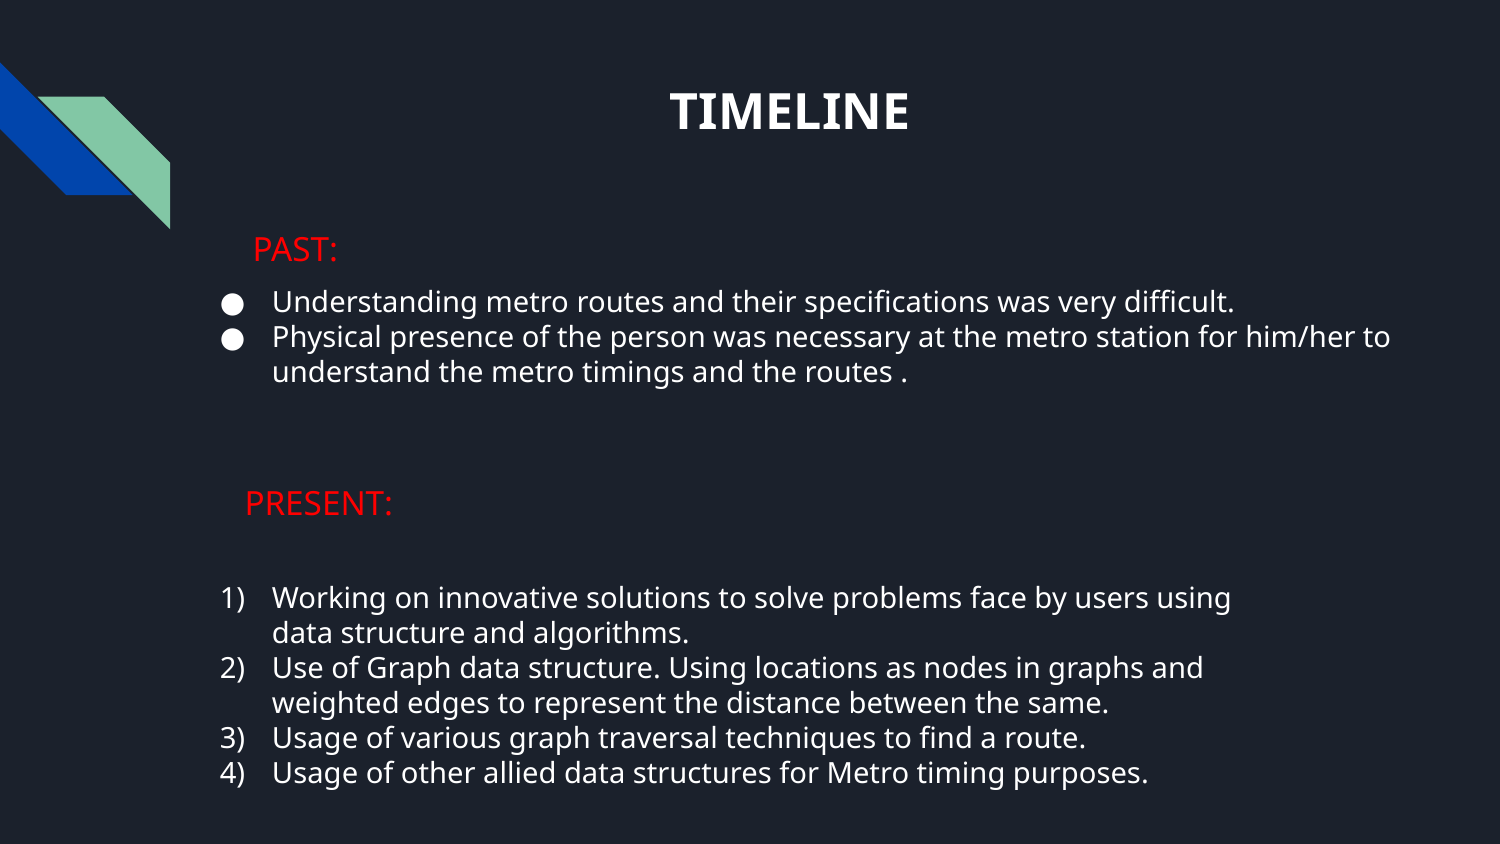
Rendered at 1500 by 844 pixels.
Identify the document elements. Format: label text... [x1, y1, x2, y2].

text_box PRESENT: [229, 467, 453, 538]
text_box PAST: [237, 212, 484, 283]
text_box Understanding metro routes and their specifications was very difficult. Physical presence of the person was necessary at the metro station for him/her to understand the metro timings and the routes . [181, 268, 1442, 404]
text_box Working on innovative solutions to solve problems face by users using data structure and algorithms. Use of Graph data structure. Using locations as nodes in graphs and weighted edges to represent the distance between the same. Usage of various graph traversal techniques to find a route. Usage of other allied data structures for Metro timing purposes. [181, 564, 1256, 840]
title TIMELINE [212, 64, 1368, 215]
